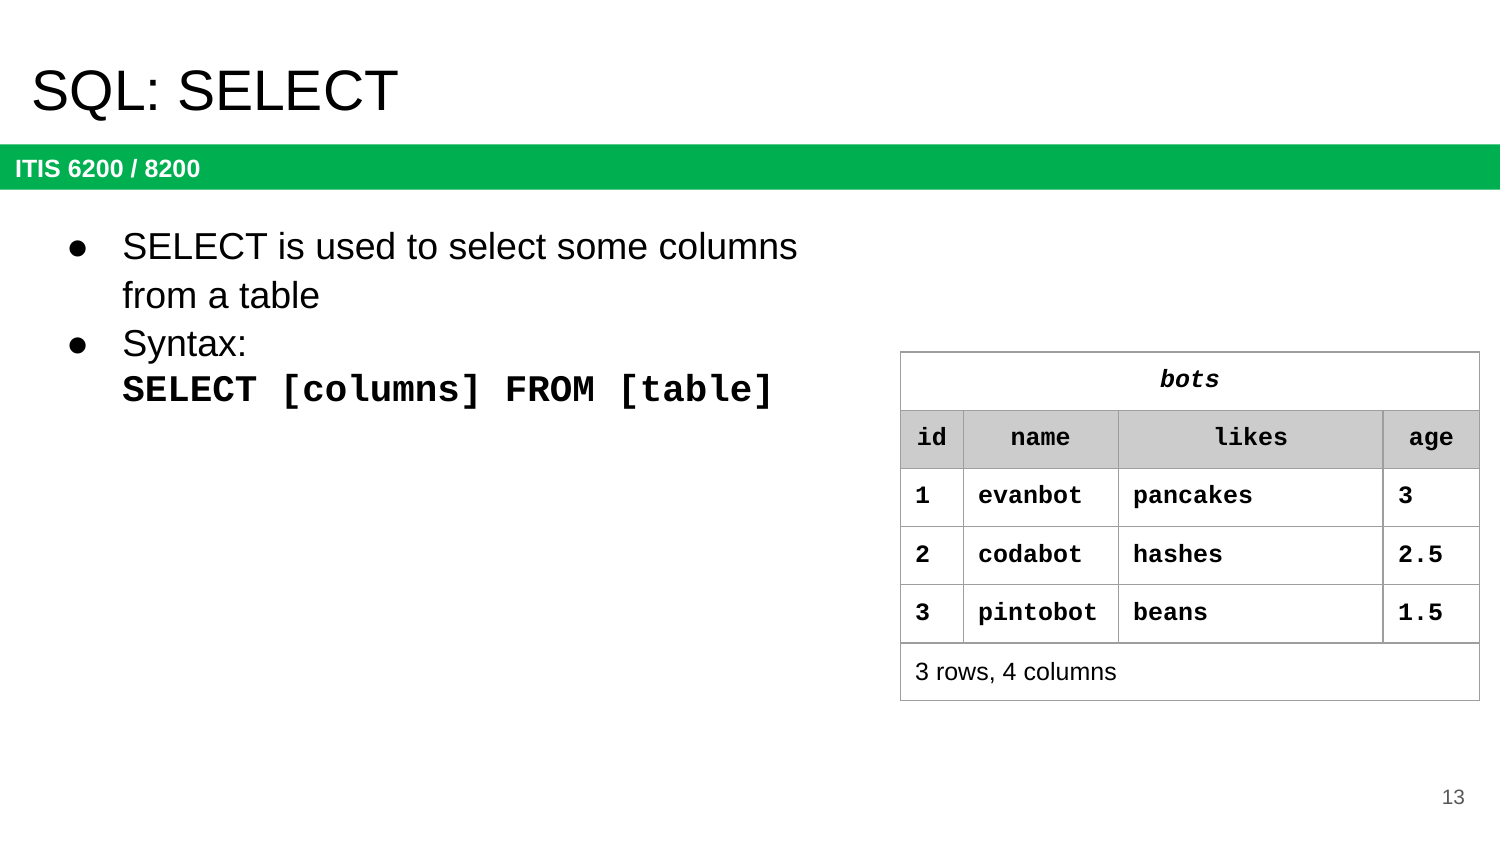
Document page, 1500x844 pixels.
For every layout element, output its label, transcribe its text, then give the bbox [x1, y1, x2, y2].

table_cell id [901, 411, 963, 468]
table_cell name [964, 411, 1118, 468]
list SELECT is used to select some columns from a table Syntax: SELECT [columns] FROM [table] [32, 204, 877, 823]
table_cell 1.5 [1384, 585, 1479, 642]
table_cell evanbot [964, 469, 1118, 526]
table_cell hashes [1119, 527, 1382, 584]
table_cell 2.5 [1384, 527, 1479, 584]
table_cell pancakes [1119, 469, 1382, 526]
title SQL: SELECT [16, 44, 1415, 139]
table_cell 3 [901, 585, 963, 642]
table_cell pintobot [964, 585, 1118, 642]
table_cell likes [1119, 411, 1382, 468]
table_cell 3 [1384, 469, 1479, 526]
table_cell 1 [901, 469, 963, 526]
table_cell 2 [901, 527, 963, 584]
table_header bots [901, 353, 1479, 410]
table_cell age [1384, 411, 1479, 468]
table_cell beans [1119, 585, 1382, 642]
slide_number 13 [1389, 764, 1480, 830]
table_cell codabot [964, 527, 1118, 584]
table_cell 3 rows, 4 columns [901, 644, 1479, 700]
